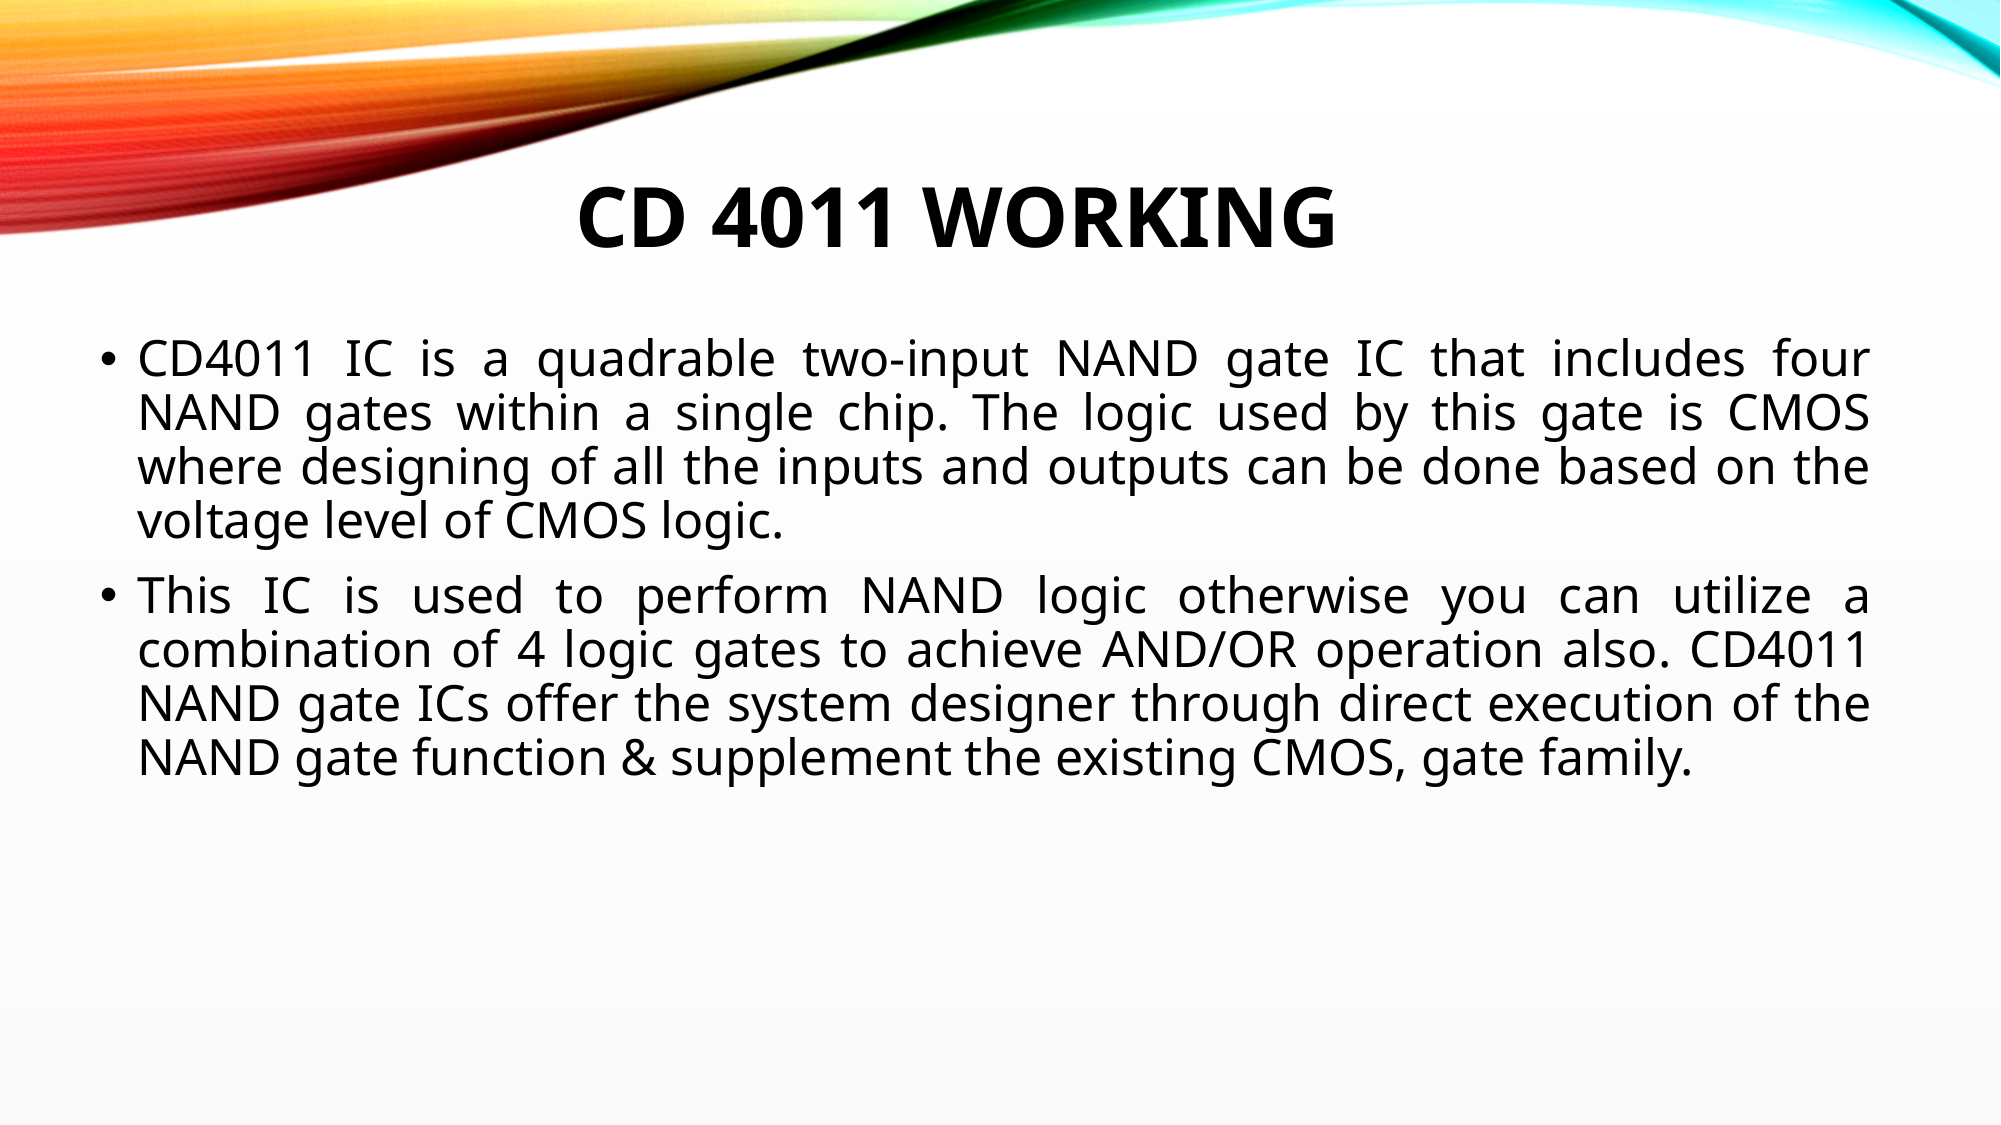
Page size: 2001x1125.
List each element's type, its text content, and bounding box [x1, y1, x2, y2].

picture [0, 0, 2000, 237]
list CD4011 IC is a quadrable two-input NAND gate IC that includes four NAND gates within a single chip. The logic used by this gate is CMOS where designing of all the inputs and outputs can be done based on the voltage level of CMOS logic. This IC is used to perform NAND logic otherwise you can utilize a combination of 4 logic gates to achieve AND/OR operation also. CD4011 NAND gate ICs offer the system designer through direct execution of the NAND gate function & supplement the existing CMOS, gate family. [84, 326, 1888, 1011]
title CD 4011 WORKING [251, 114, 1664, 326]
